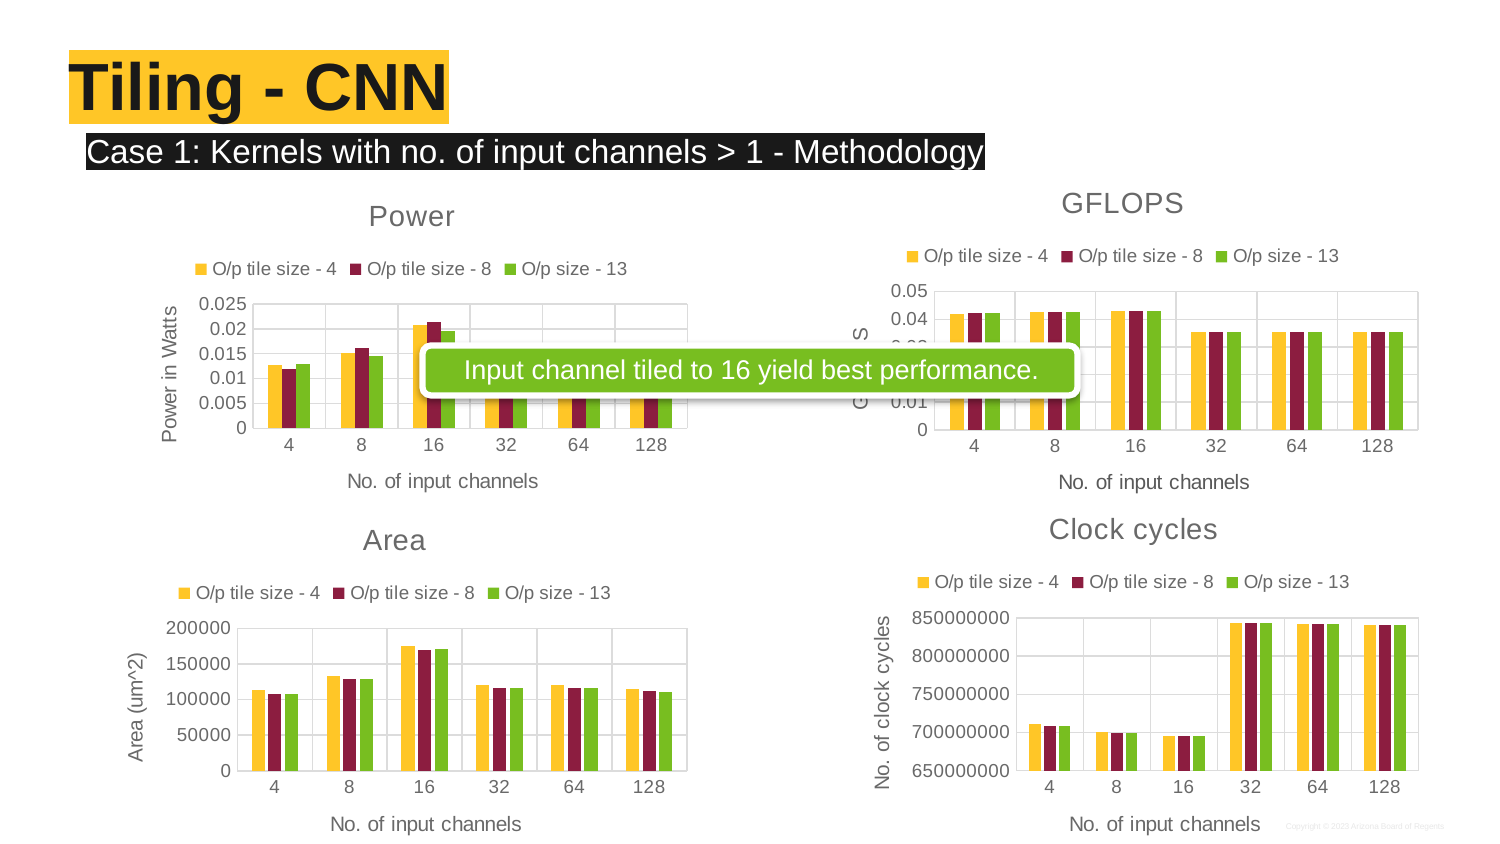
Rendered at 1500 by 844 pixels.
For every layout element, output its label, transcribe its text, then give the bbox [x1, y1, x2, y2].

chart [815, 163, 1431, 844]
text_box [422, 344, 1078, 396]
subtitle Case 1: Kernels with no. of input channels > 1 - Methodology [69, 124, 1446, 217]
chart [90, 175, 700, 844]
title Tiling - CNN [68, 52, 1449, 128]
